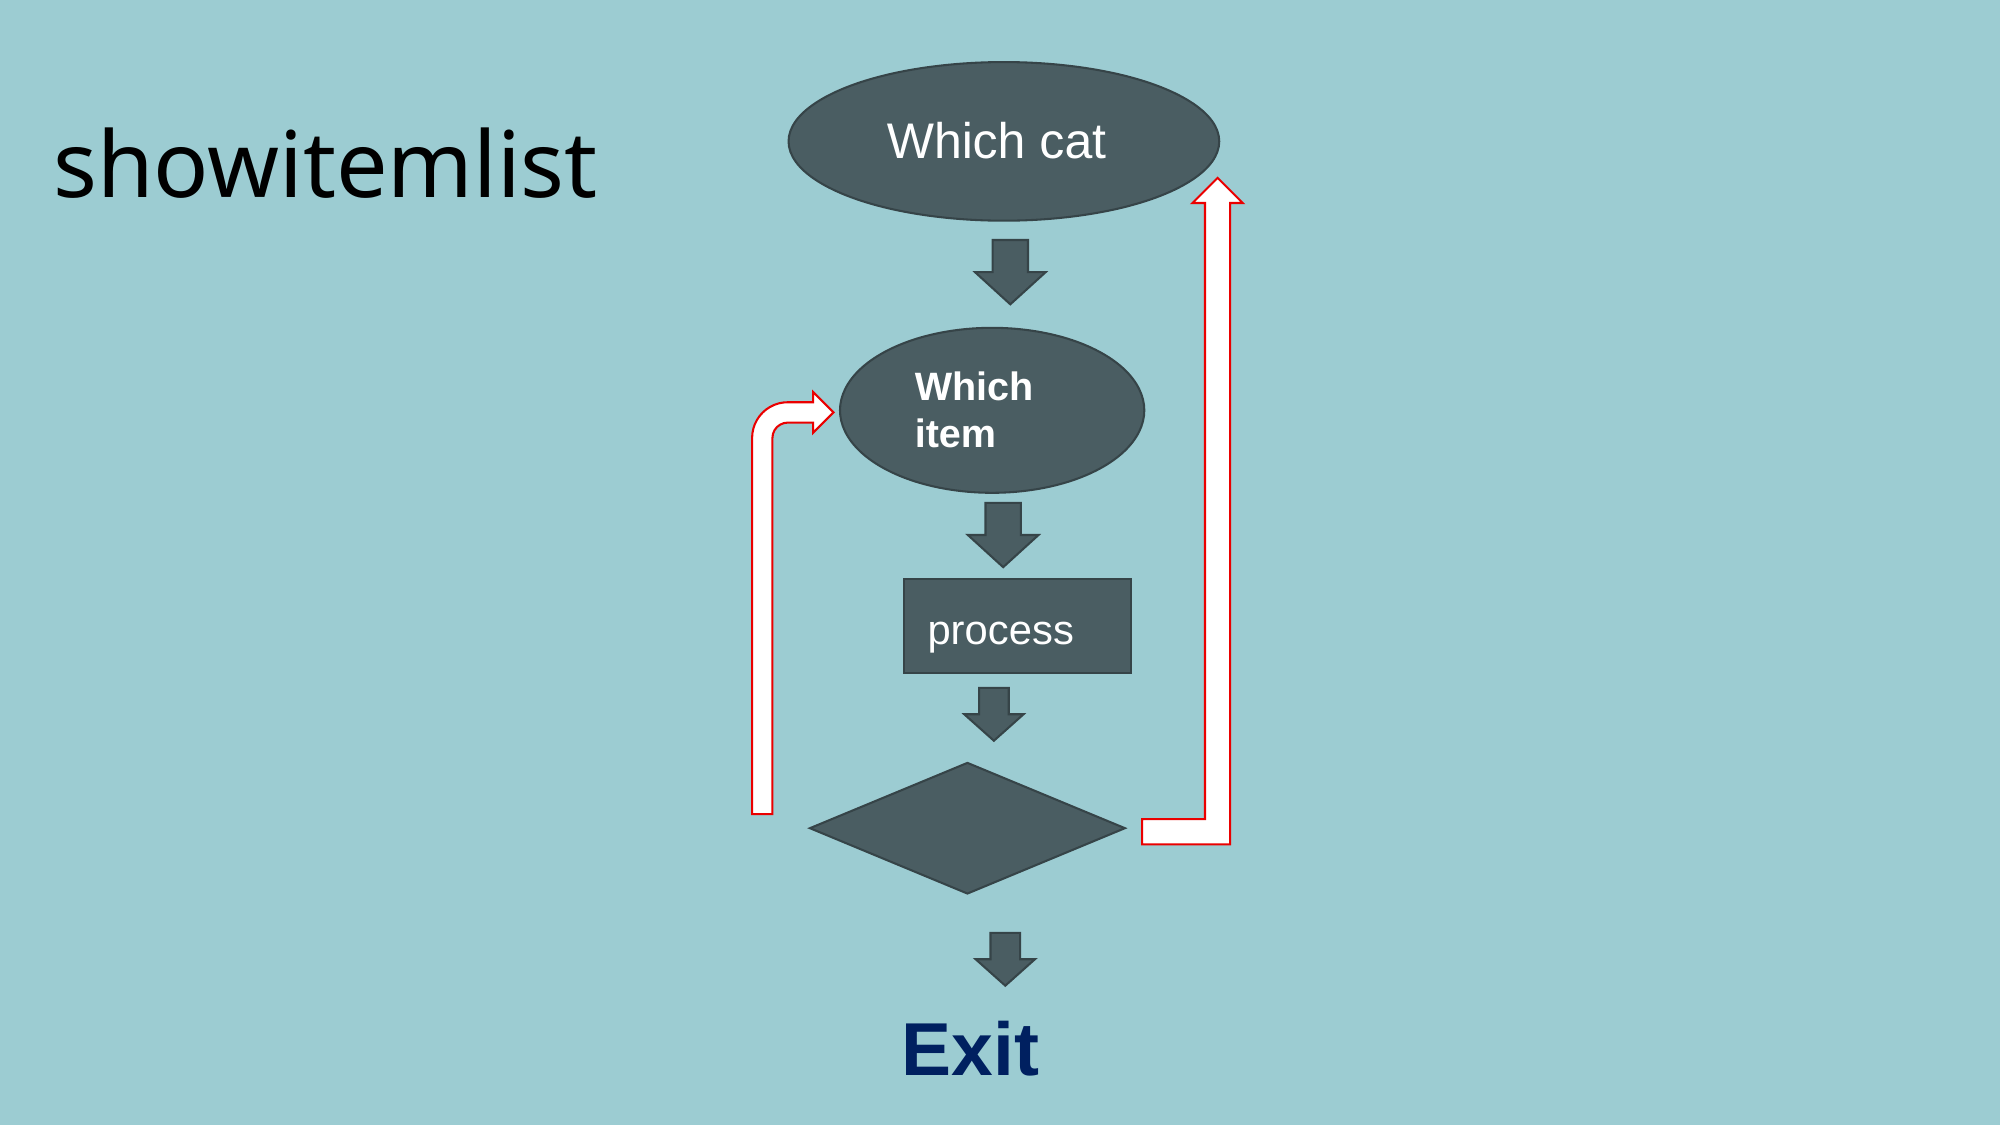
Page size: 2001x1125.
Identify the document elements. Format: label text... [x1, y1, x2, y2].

text_box Which item [899, 353, 1128, 464]
text_box [751, 389, 836, 816]
text_box [838, 326, 1110, 494]
text_box [1128, 371, 1146, 449]
text_box [903, 578, 1132, 674]
text_box [1141, 176, 1246, 846]
text_box Exit [887, 993, 1289, 1098]
text_box process [912, 595, 1123, 661]
text_box showitemlist [38, 98, 731, 224]
text_box [787, 61, 1200, 222]
text_box [965, 501, 1042, 569]
text_box [807, 761, 1128, 895]
text_box [972, 931, 1038, 988]
text_box Which cat [872, 100, 1245, 176]
text_box [972, 238, 1049, 306]
text_box [961, 686, 1027, 743]
